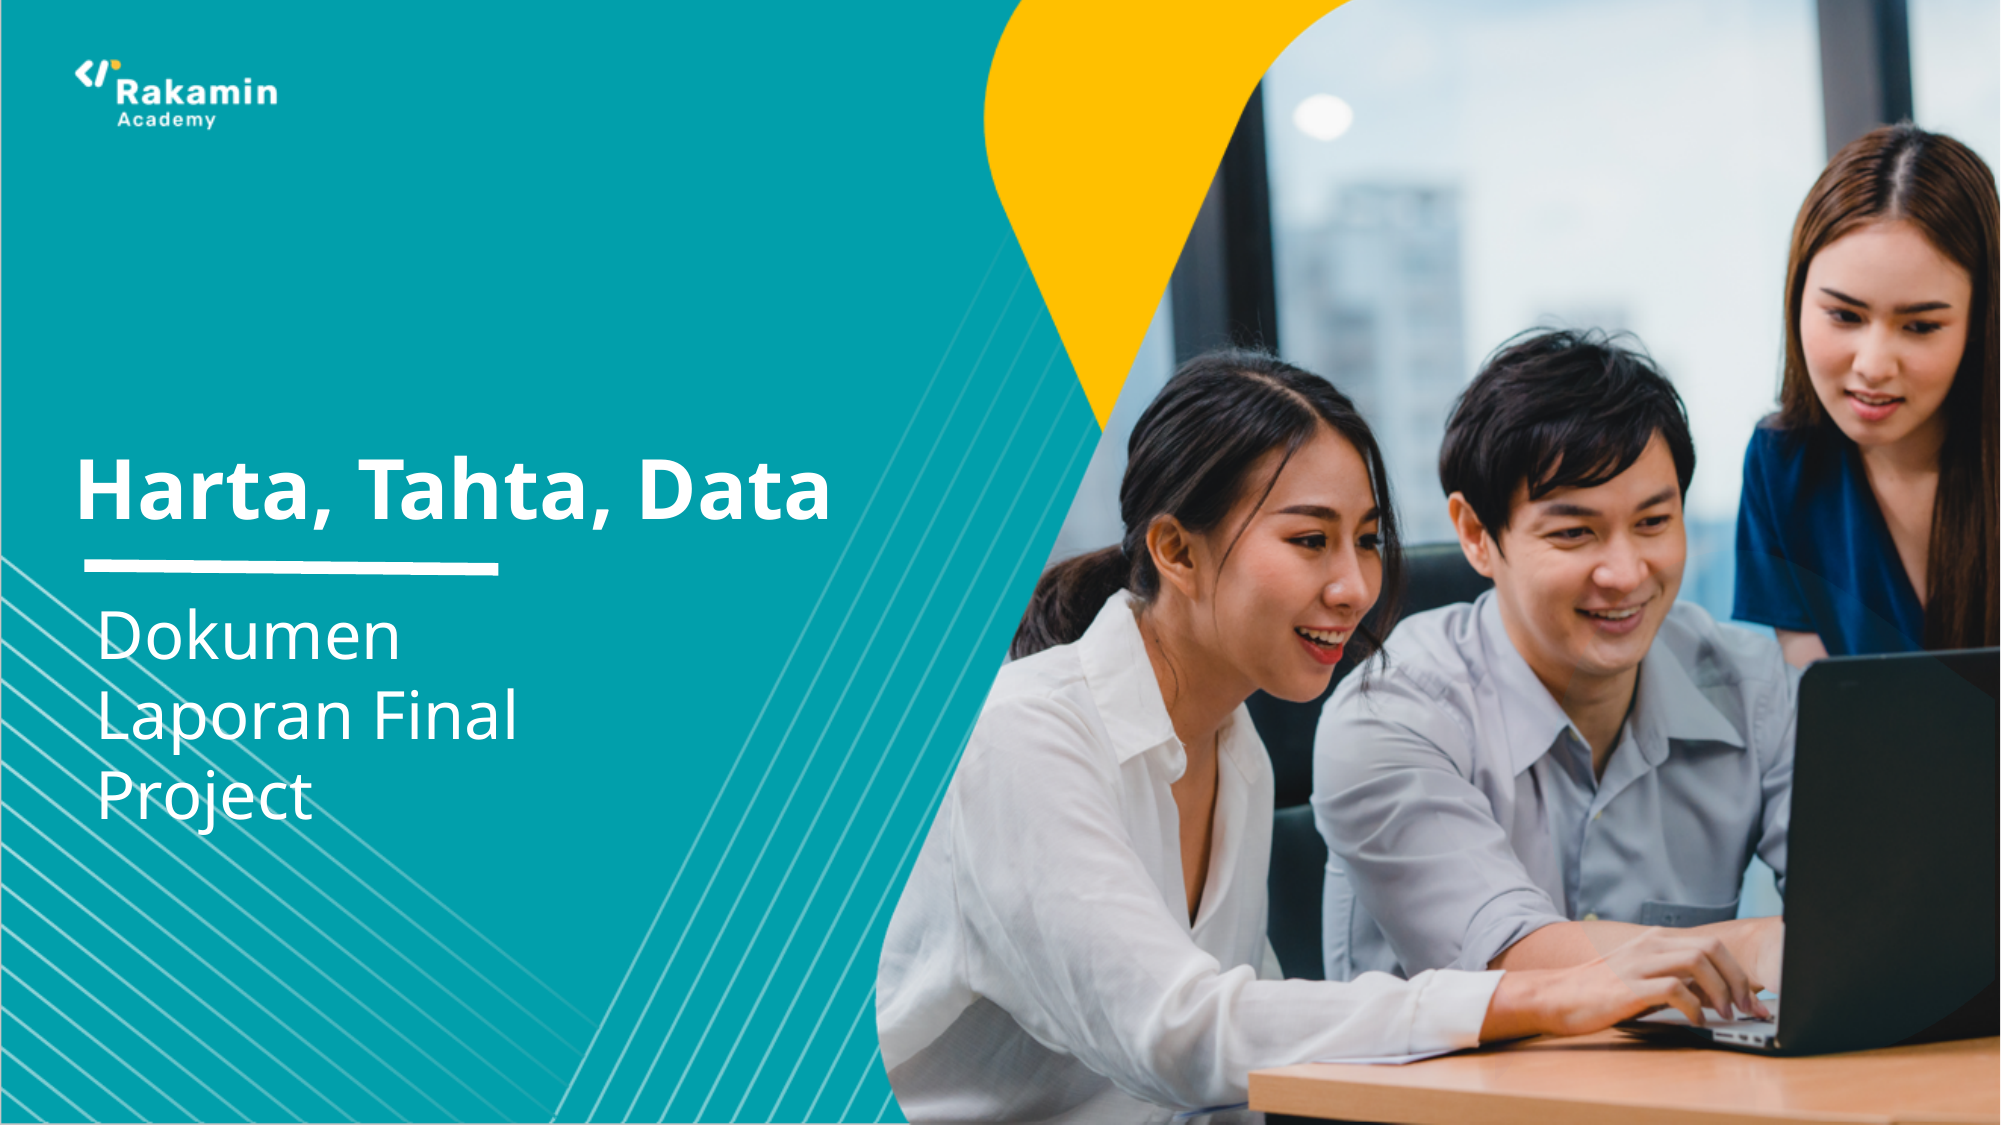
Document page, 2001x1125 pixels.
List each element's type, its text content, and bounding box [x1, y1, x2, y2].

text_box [84, 565, 499, 570]
text_box Dokumen Laporan Final Project [80, 585, 584, 841]
picture [0, 0, 2001, 1125]
text_box Harta, Tahta, Data [58, 395, 1004, 544]
